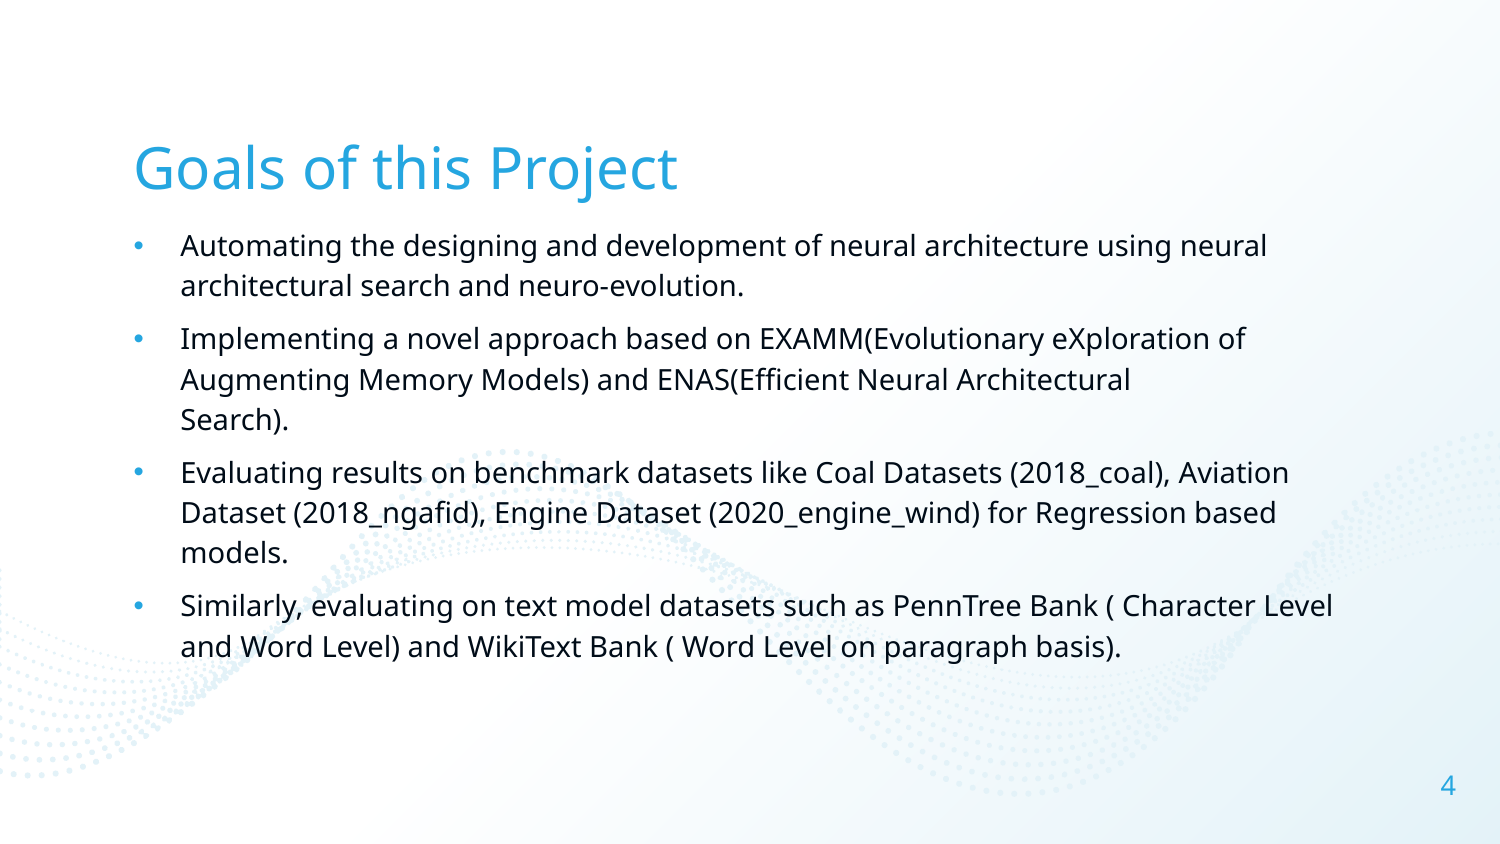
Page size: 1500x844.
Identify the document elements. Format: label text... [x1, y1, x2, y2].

list Automating the designing and development of neural architecture using neural architectural search and neuro-evolution. Implementing a novel approach based on EXAMM(Evolutionary eXploration of Augmenting Memory Models) and ENAS(Efficient Neural Architectural Search). Evaluating results on benchmark datasets like Coal Datasets (2018_coal), Aviation Dataset (2018_ngafid), Engine Dataset (2020_engine_wind) for Regression based models. Similarly, evaluating on text model datasets such as PennTree Bank ( Character Level and Word Level) and WikiText Bank ( Word Level on paragraph basis). [133, 222, 1367, 777]
title Goals of this Project [133, 111, 1367, 203]
slide_number 4 [1366, 754, 1457, 819]
